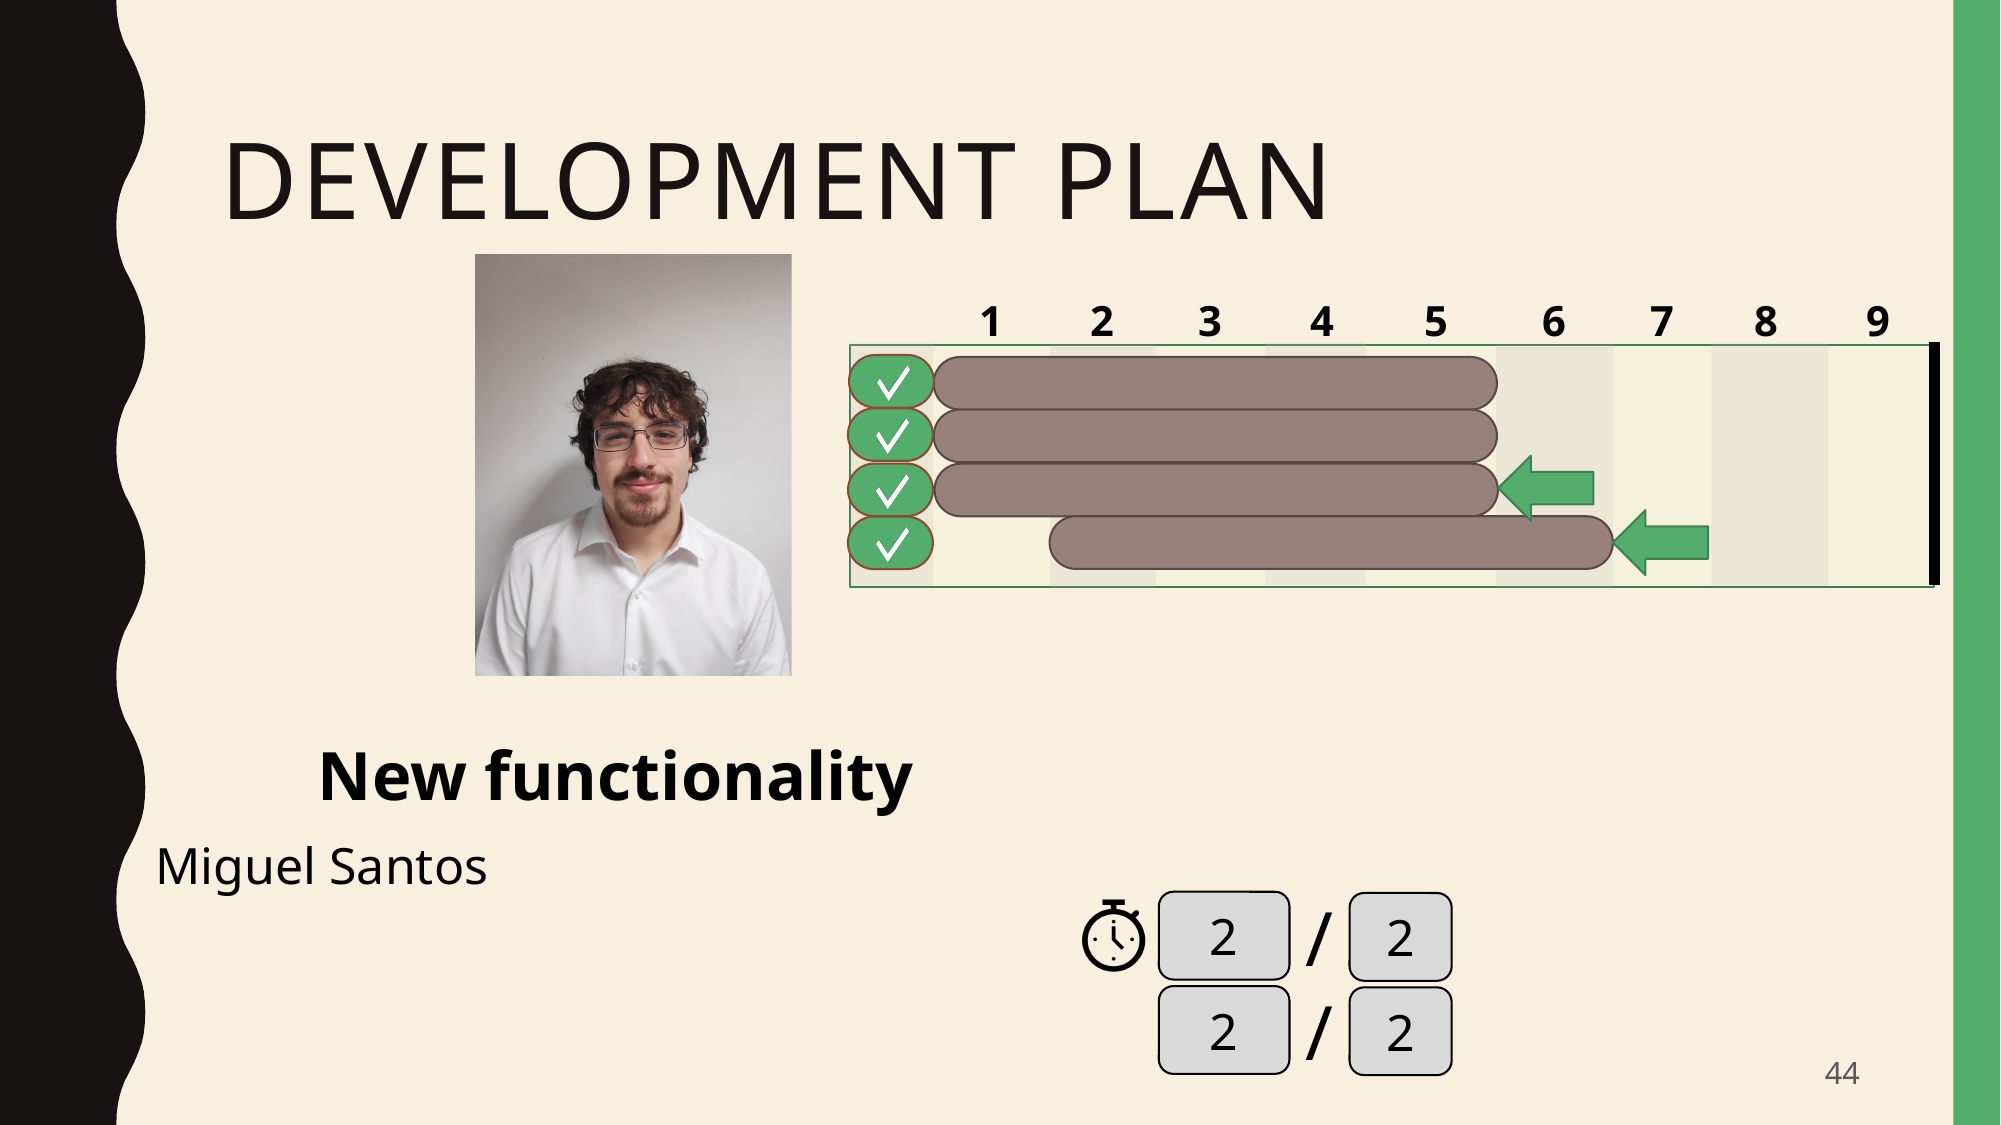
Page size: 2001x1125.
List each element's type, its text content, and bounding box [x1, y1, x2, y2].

picture [1069, 891, 1158, 980]
text_box 2 [1349, 986, 1453, 1077]
table_header 8 [1711, 284, 1822, 342]
text_box 2 [1157, 985, 1290, 1075]
title Development plan [205, 62, 1875, 308]
table_header 1 [933, 284, 1050, 342]
table_header 3 [1155, 284, 1266, 342]
picture [475, 254, 792, 677]
table_header 9 [1822, 284, 1934, 342]
text_box / [1290, 883, 1349, 978]
table_header 7 [1614, 284, 1711, 342]
table_header 6 [1496, 284, 1614, 342]
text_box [847, 342, 1935, 588]
text_box 2 [1158, 890, 1290, 981]
text_box / [1290, 978, 1349, 1083]
table_header 2 [1050, 284, 1155, 342]
table_header 4 [1266, 284, 1378, 342]
list New functionality Miguel Santos [140, 718, 1092, 988]
table_header 5 [1378, 284, 1496, 342]
text_box 2 [1349, 891, 1453, 982]
slide_number 43 [1412, 1045, 1875, 1103]
